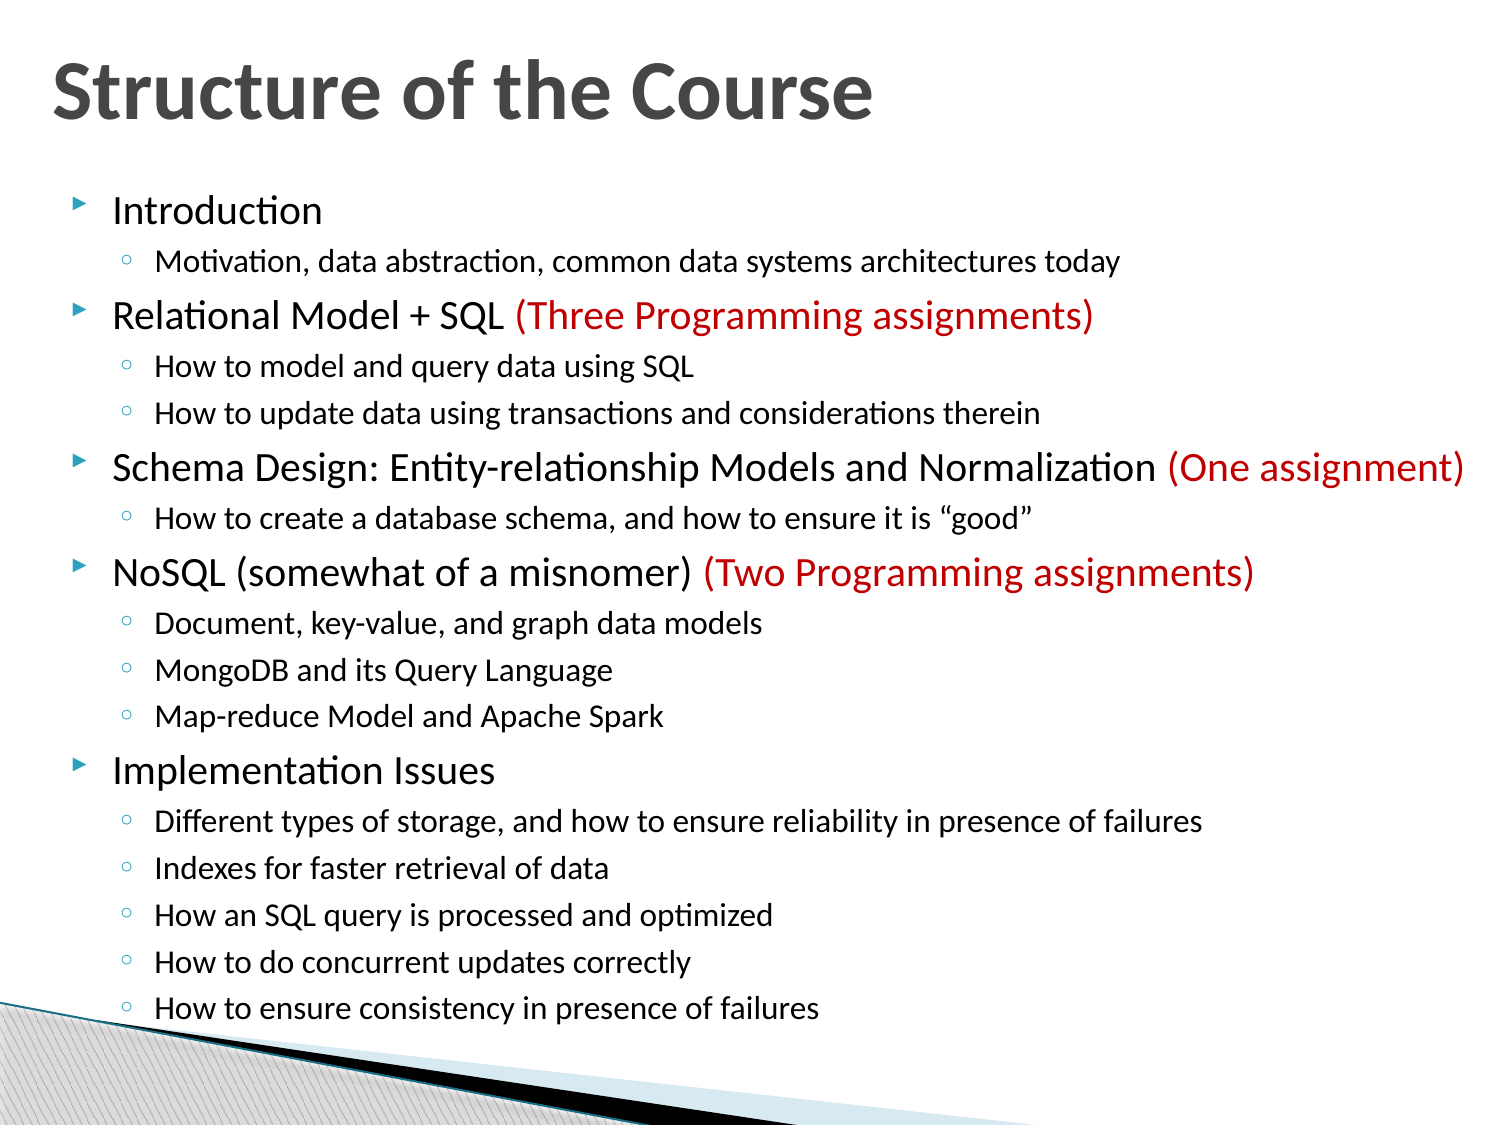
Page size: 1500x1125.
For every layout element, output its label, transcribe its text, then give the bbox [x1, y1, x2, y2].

title Structure of the Course [37, 24, 1425, 145]
list Introduction Motivation, data abstraction, common data systems architectures today Relational Model + SQL (Three Programming assignments) How to model and query data using SQL How to update data using transactions and considerations therein Schema Design: Entity-relationship Models and Normalization (One assignment) How to create a database schema, and how to ensure it is “good” NoSQL (somewhat of a misnomer) (Two Programming assignments) Document, key-value, and graph data models MongoDB and its Query Language Map-reduce Model and Apache Spark Implementation Issues Different types of storage, and how to ensure reliability in presence of failures Indexes for faster retrieval of data How an SQL query is processed and optimized How to do concurrent updates correctly How to ensure consistency in presence of failures [37, 174, 1500, 1013]
